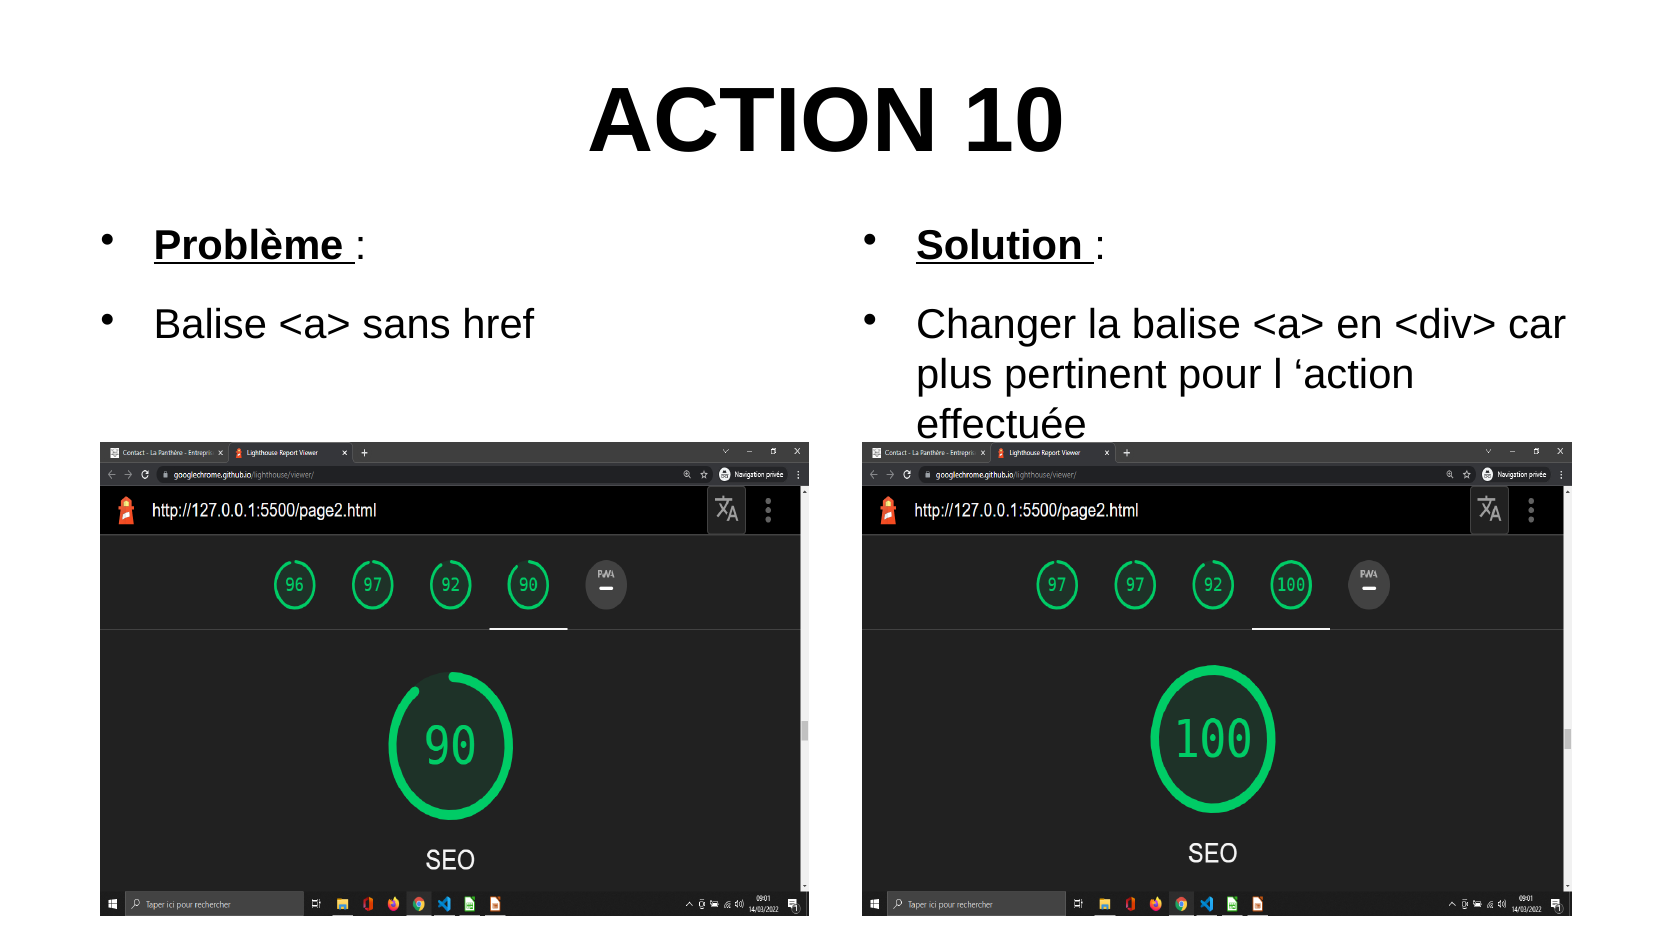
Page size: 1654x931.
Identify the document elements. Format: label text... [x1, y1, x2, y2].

list Problème : Balise <a> sans href [82, 217, 809, 475]
list Solution : Changer la balise <a> en <div> car plus pertinent pour l ‘action effectuée [845, 217, 1572, 475]
picture [99, 442, 810, 916]
title ACTION 10 [82, 37, 1571, 193]
picture [862, 442, 1572, 916]
